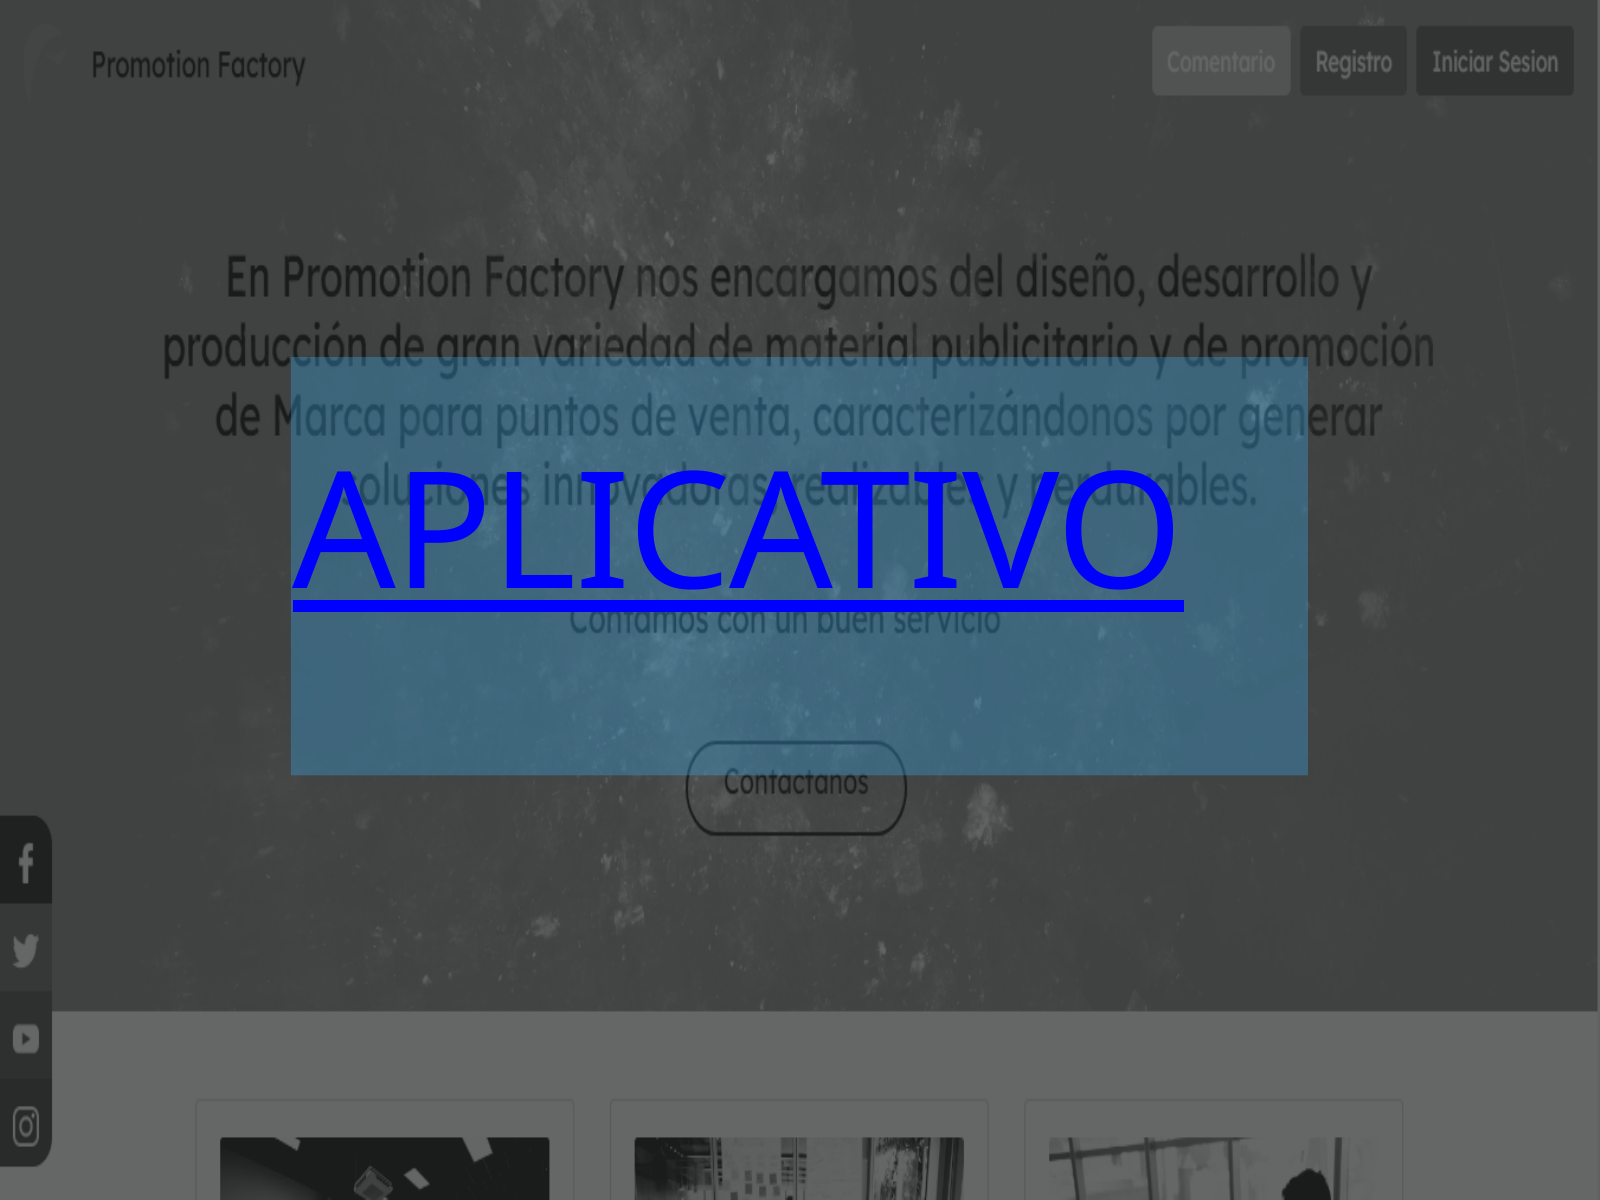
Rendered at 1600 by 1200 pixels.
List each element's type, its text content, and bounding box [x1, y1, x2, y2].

picture [0, 0, 1600, 1200]
text_box [290, 357, 1308, 776]
text_box APLICATIVO [292, 484, 1367, 647]
